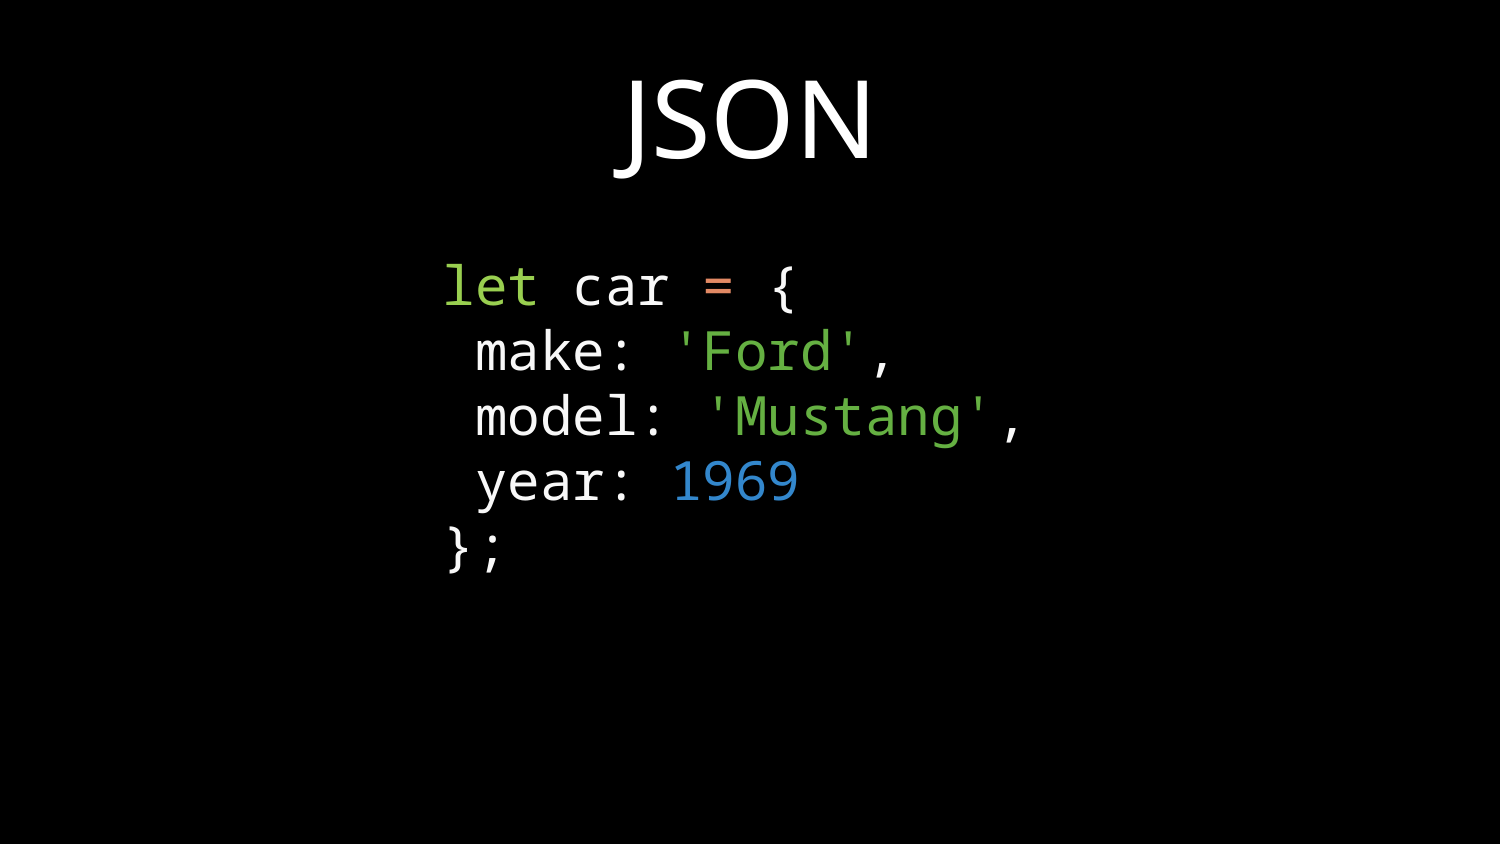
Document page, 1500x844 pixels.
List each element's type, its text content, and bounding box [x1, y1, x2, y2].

title JSON [109, 21, 1391, 209]
text_box let car = { make: 'Ford', model: 'Mustang', year: 1969 }; [437, 208, 1260, 619]
